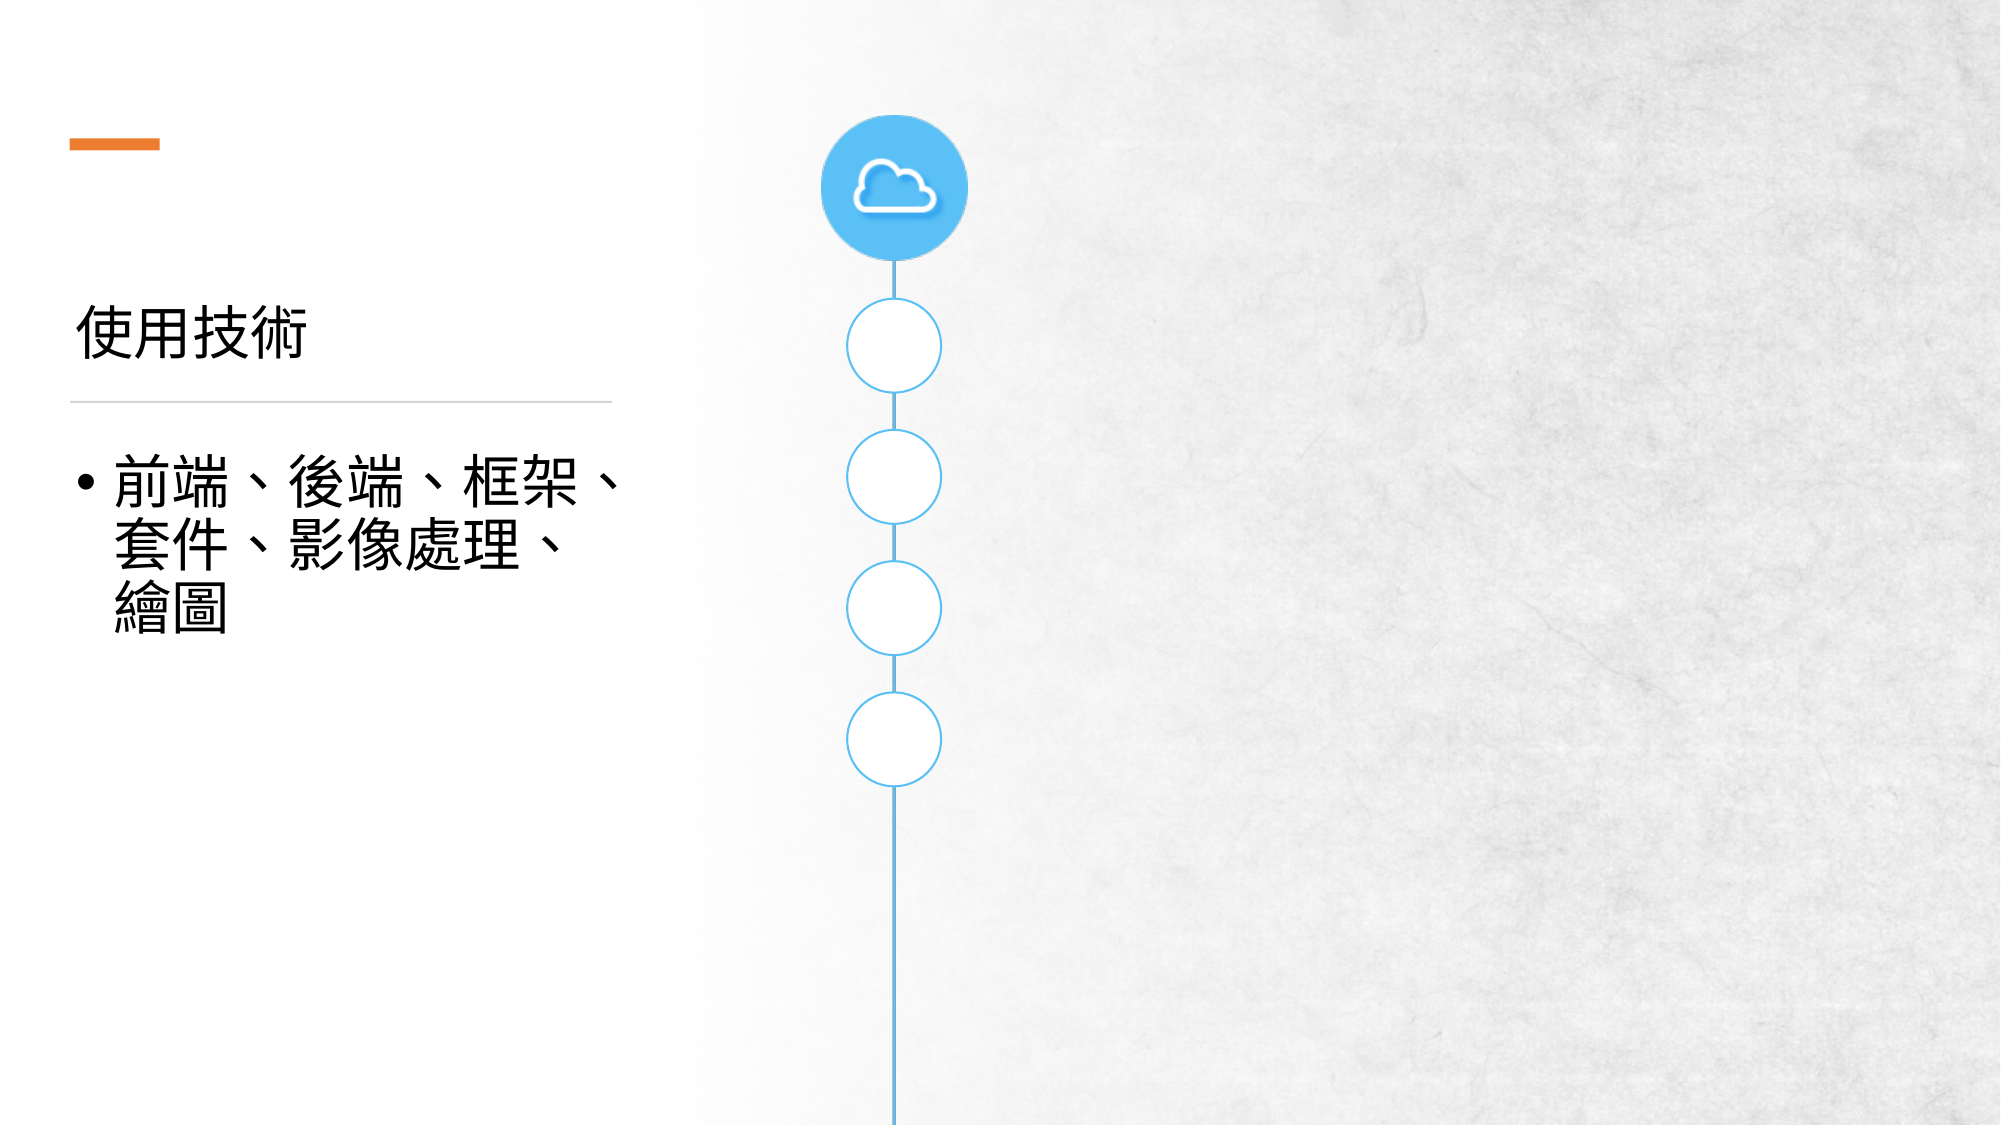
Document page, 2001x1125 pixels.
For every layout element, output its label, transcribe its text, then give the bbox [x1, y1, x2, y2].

list 前端、後端、框架、套件、影像處理、繪圖 [60, 445, 625, 972]
text_box [69, 137, 161, 151]
picture [726, 0, 2001, 1125]
text_box [0, 0, 726, 1125]
title 使用技術 [60, 190, 625, 375]
